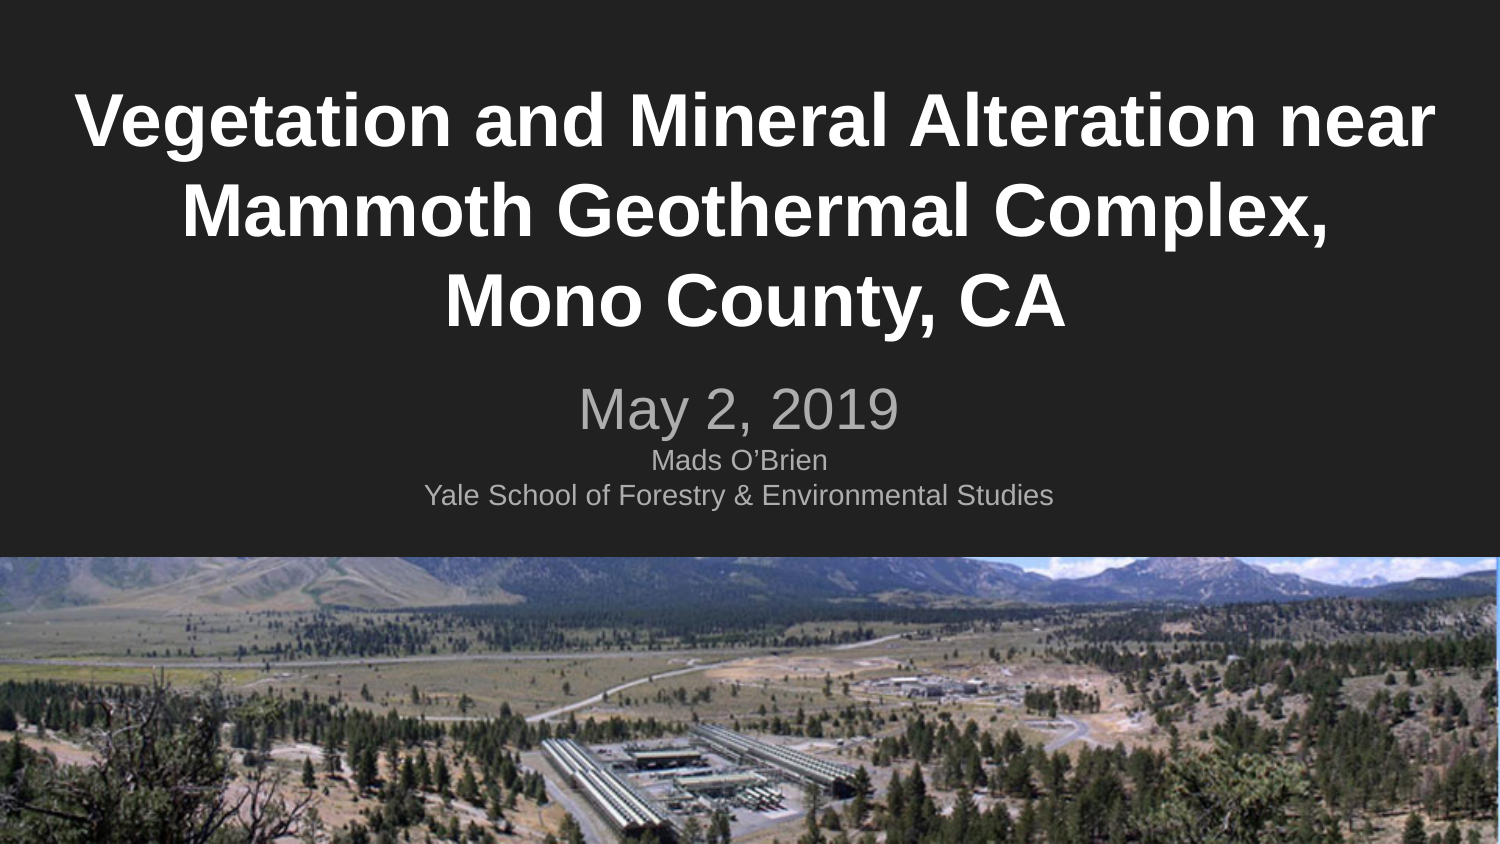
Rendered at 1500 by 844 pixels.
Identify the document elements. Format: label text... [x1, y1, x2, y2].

title Vegetation and Mineral Alteration near Mammoth Geothermal Complex, Mono County, CA [57, 19, 1456, 357]
subtitle May 2, 2019 Mads O’Brien Yale School of Forestry & Environmental Studies [40, 356, 1439, 556]
picture [0, 557, 1500, 844]
